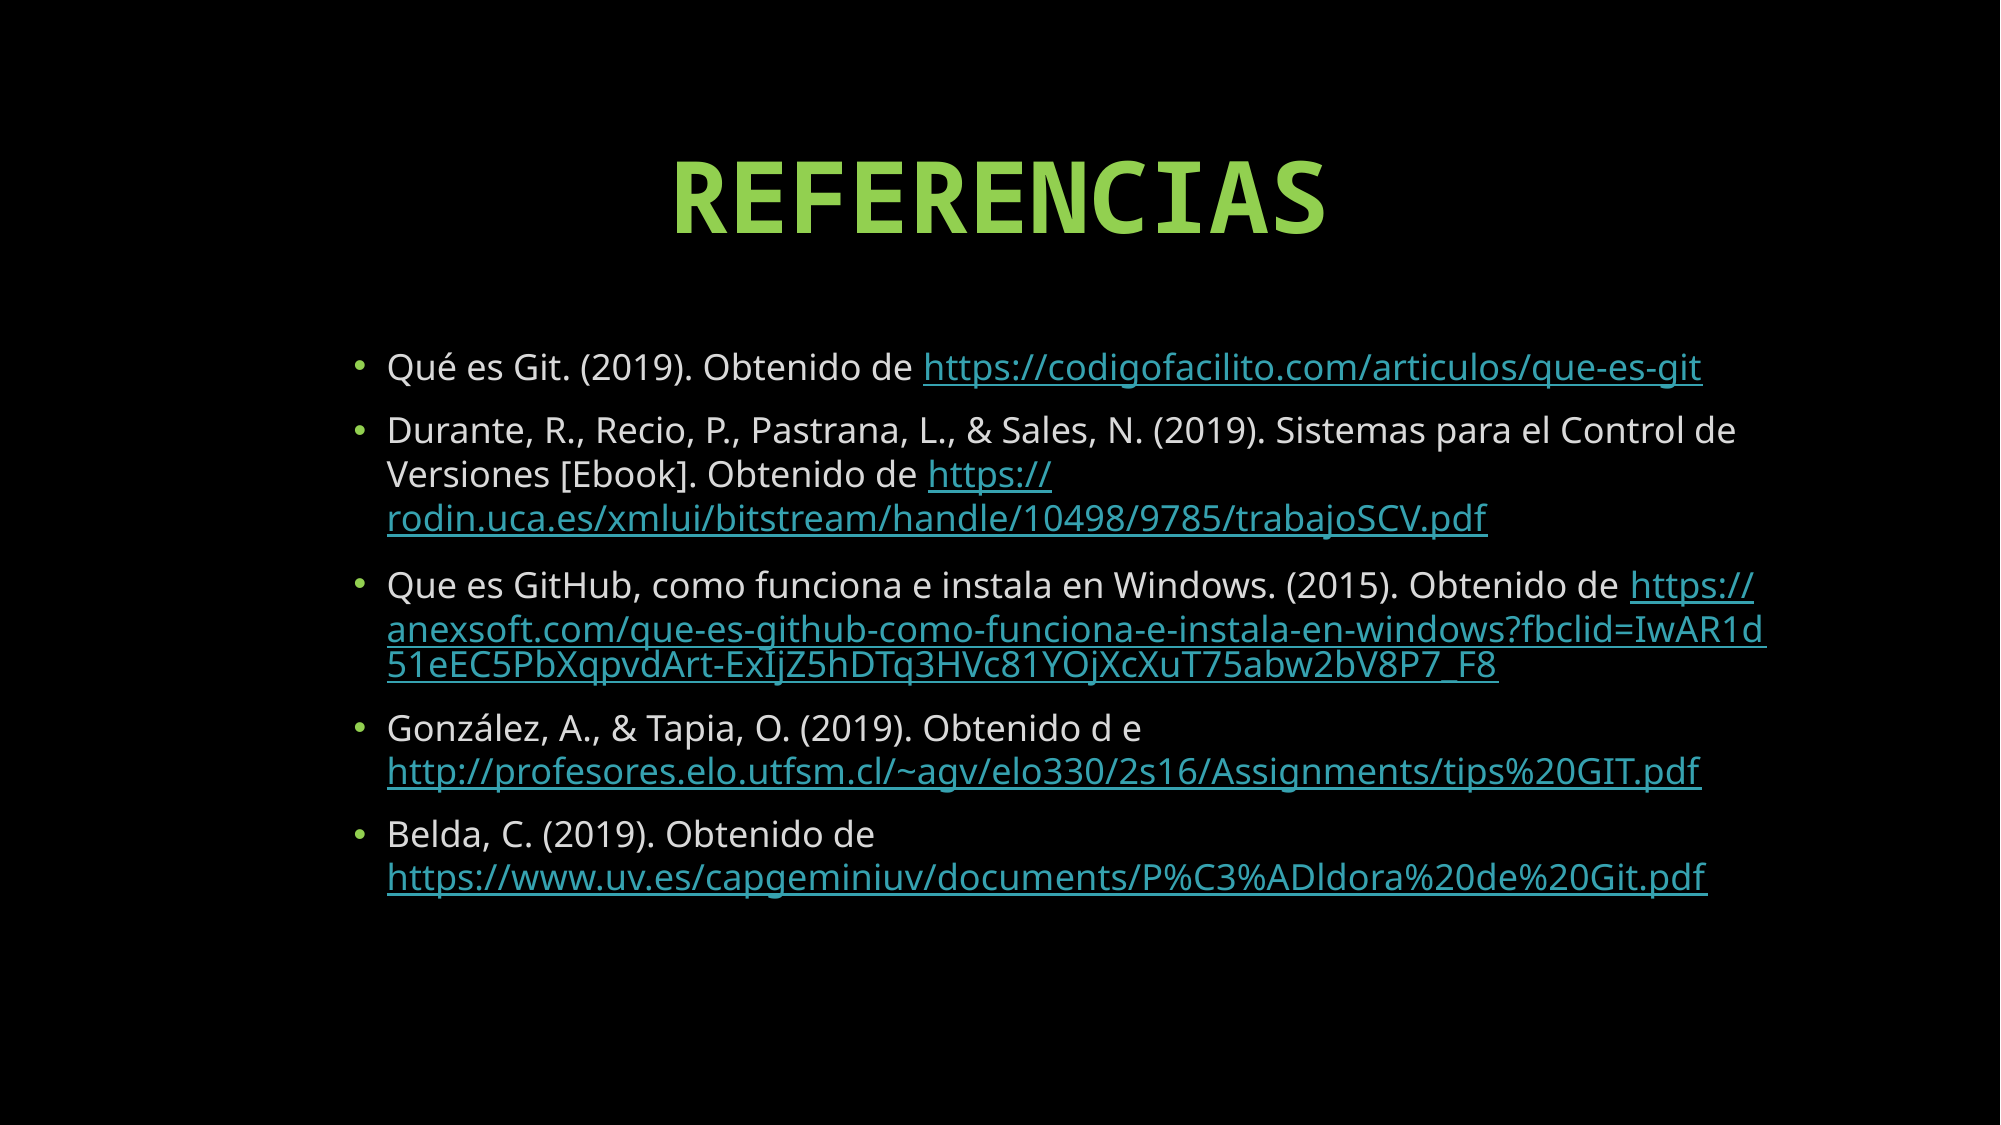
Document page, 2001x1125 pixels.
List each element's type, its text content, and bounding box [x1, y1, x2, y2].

title REFERENCIAS [249, 75, 1750, 263]
list Qué es Git. (2019). Obtenido de https://codigofacilito.com/articulos/que-es-git Durante, R., Recio, P., Pastrana, L., & Sales, N. (2019). Sistemas para el Control de Versiones [Ebook]. Obtenido de https://rodin.uca.es/xmlui/bitstream/handle/10498/9785/trabajoSCV.pdf Que es GitHub, como funciona e instala en Windows. (2015). Obtenido de https://anexsoft.com/que-es-github-como-funciona-e-instala-en-windows?fbclid=IwAR1d51eEC5PbXqpvdArt-ExIjZ5hDTq3HVc81YOjXcXuT75abw2bV8P7_F8 González, A., & Tapia, O. (2019). Obtenido d e http://profesores.elo.utfsm.cl/~agv/elo330/2s16/Assignments/tips%20GIT.pdf Belda, C. (2019). Obtenido de https://www.uv.es/capgeminiuv/documents/P%C3%ADldora%20de%20Git.pdf [338, 338, 1774, 926]
